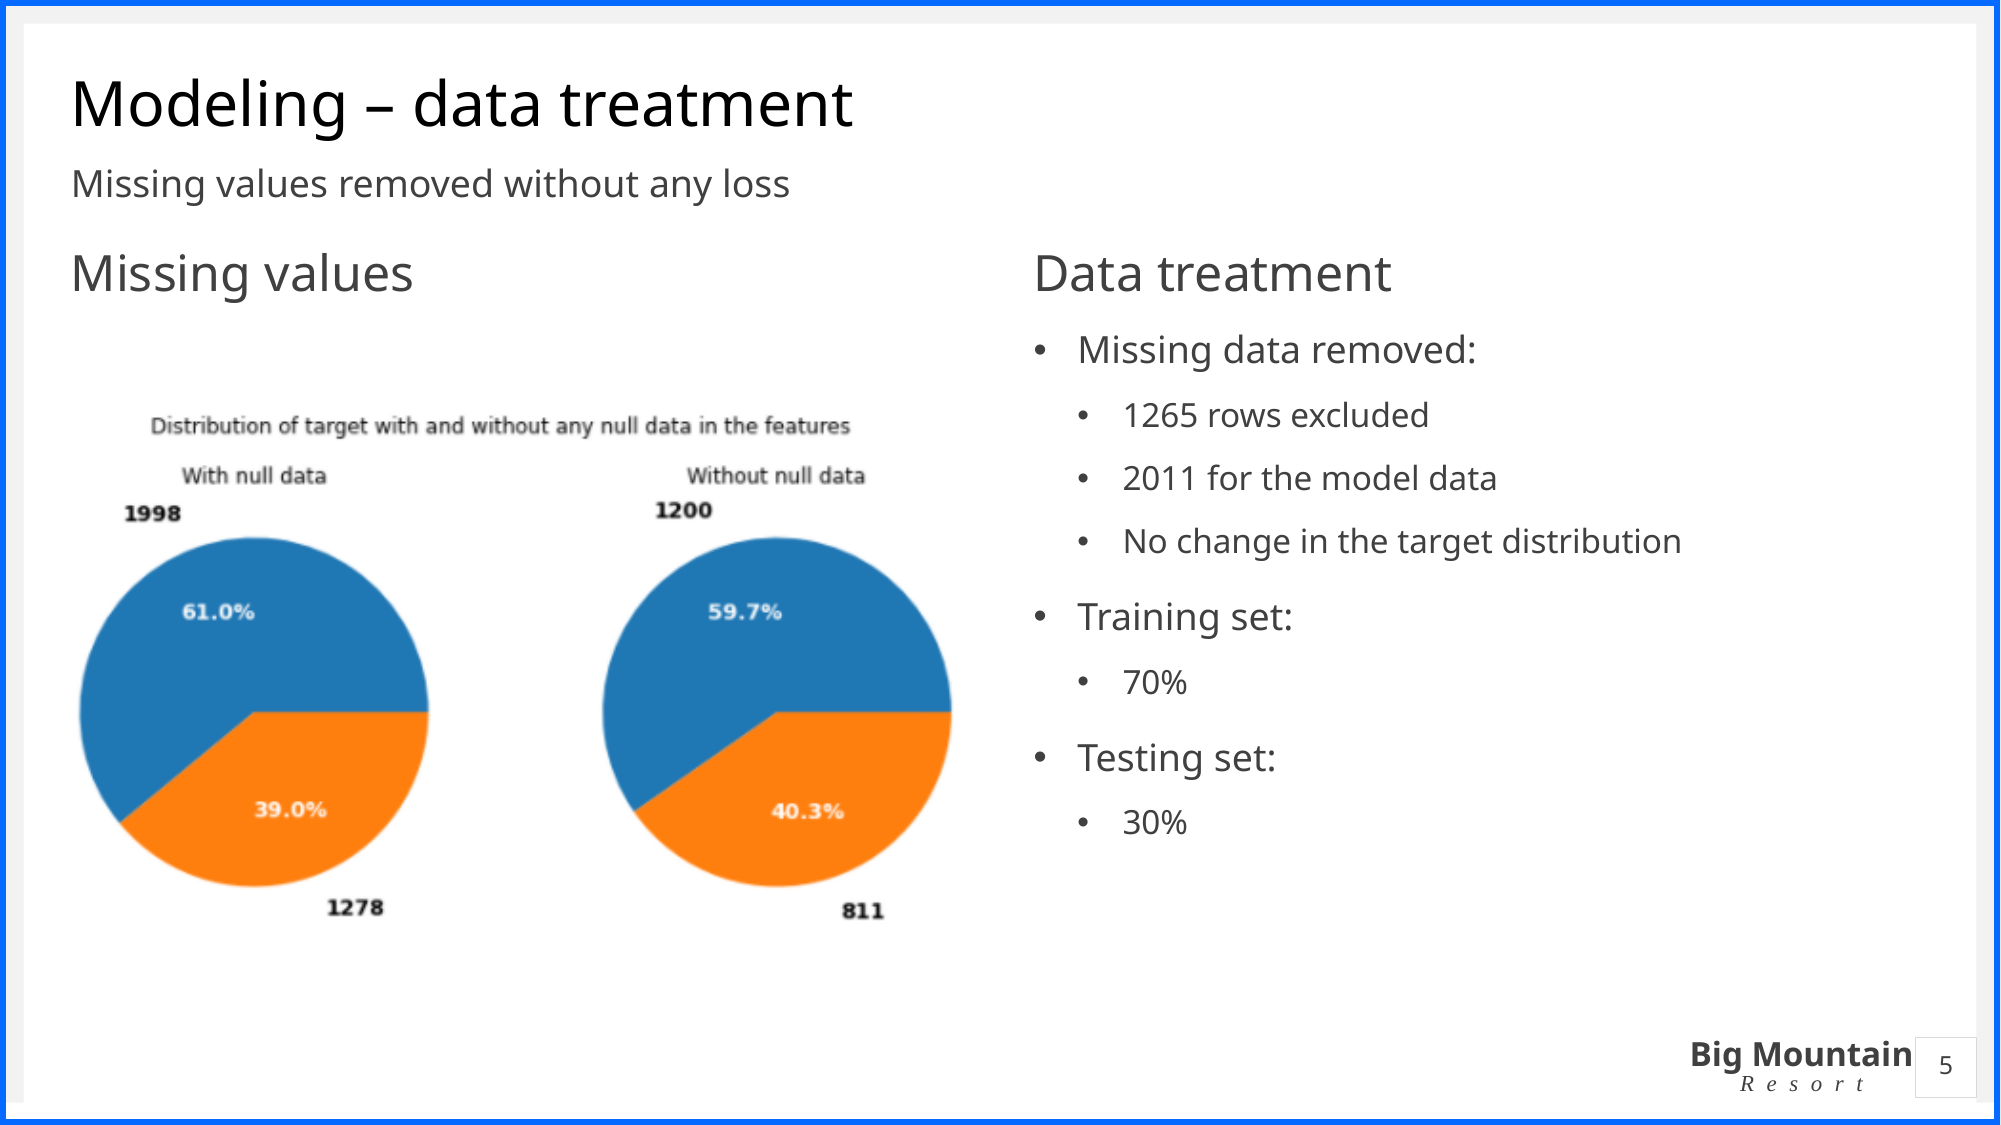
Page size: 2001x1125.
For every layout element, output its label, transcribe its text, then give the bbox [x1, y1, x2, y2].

list Missing data removed: 1265 rows excluded 2011 for the model data No change in the target distribution Training set: 70% Testing set: 30% [1033, 331, 1932, 1016]
picture [70, 401, 969, 947]
list Missing values removed without any loss [70, 165, 1931, 225]
list Data treatment [1033, 248, 1932, 308]
title Modeling – data treatment [70, 70, 1932, 142]
slide_number 5 [1915, 1037, 1977, 1098]
list Missing values [70, 248, 969, 308]
